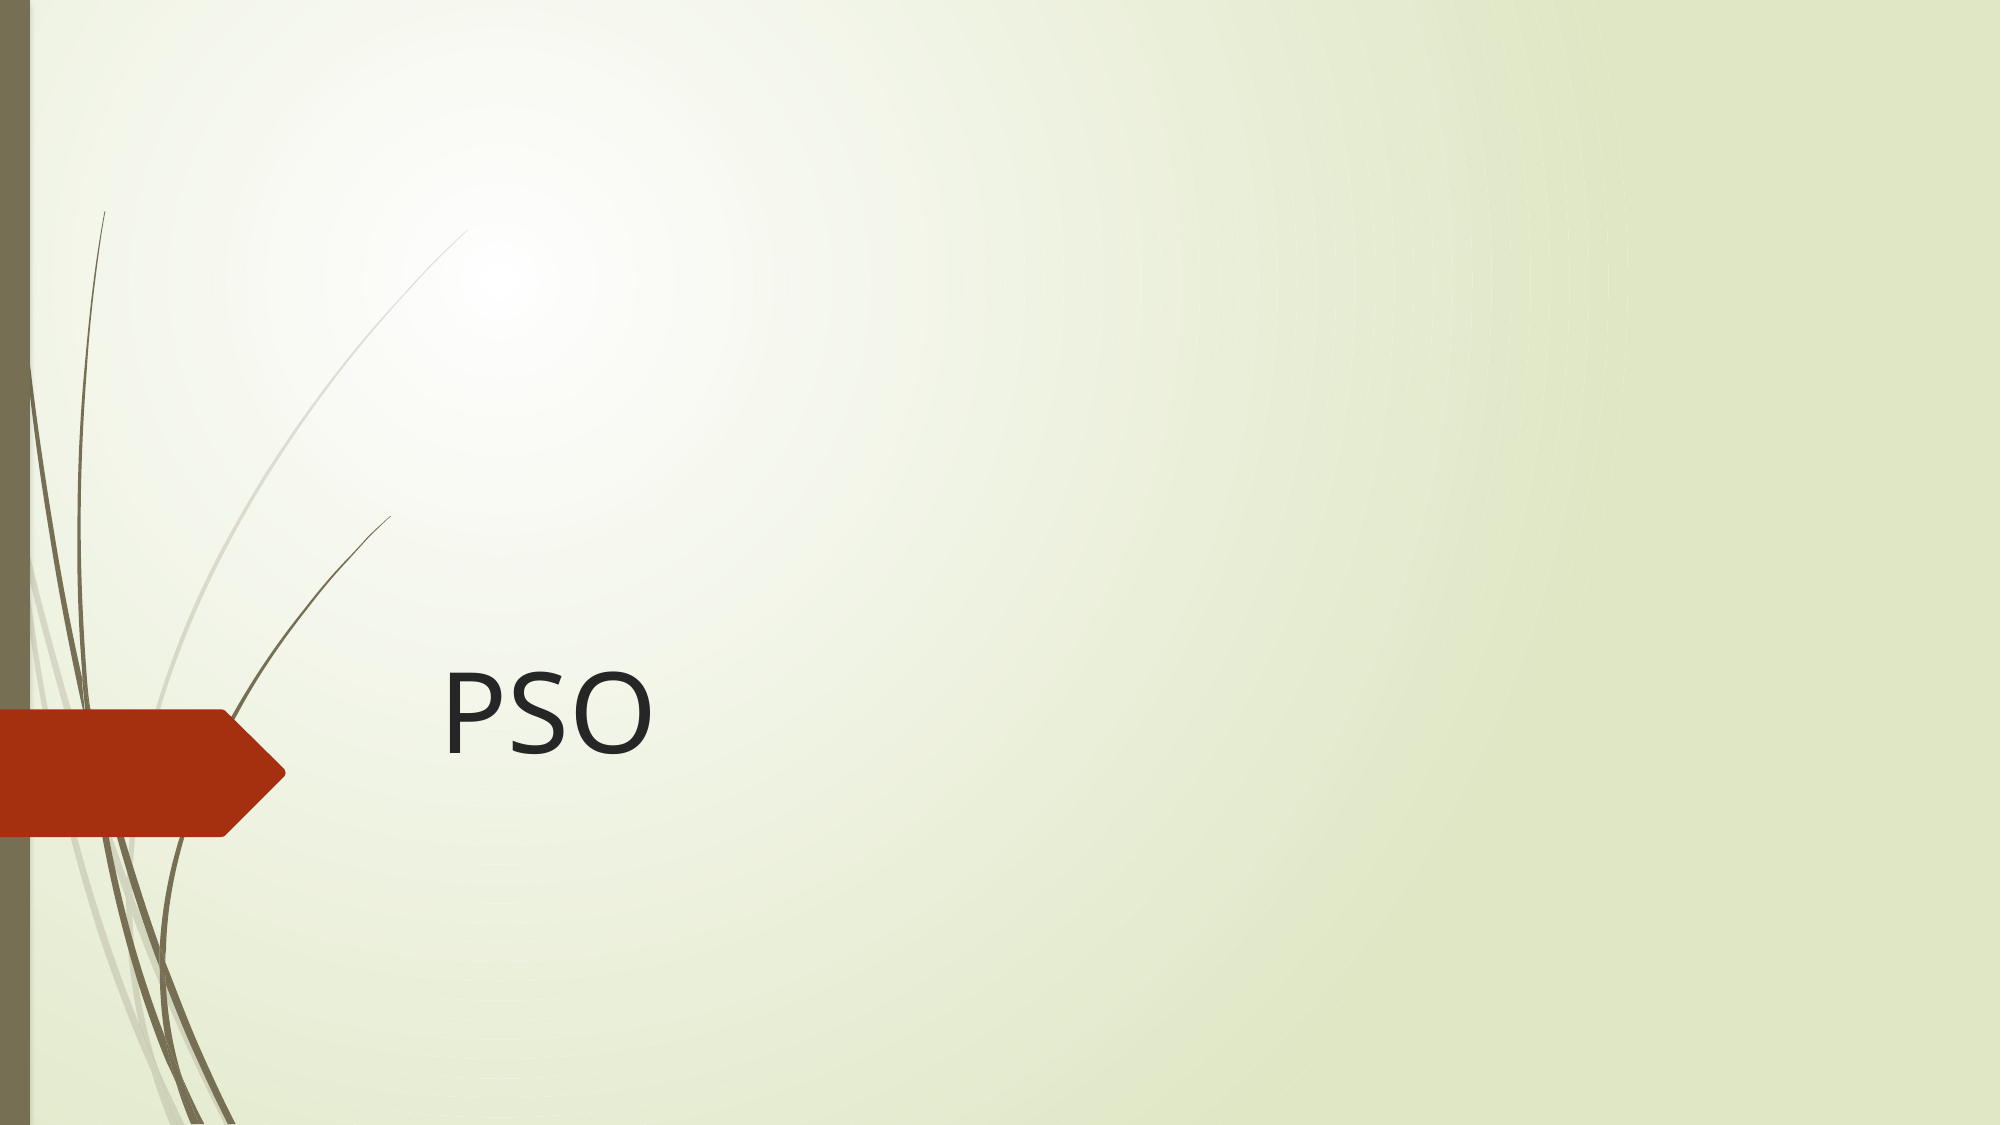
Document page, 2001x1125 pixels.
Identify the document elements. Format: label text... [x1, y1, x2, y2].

title PSO [424, 412, 1888, 784]
